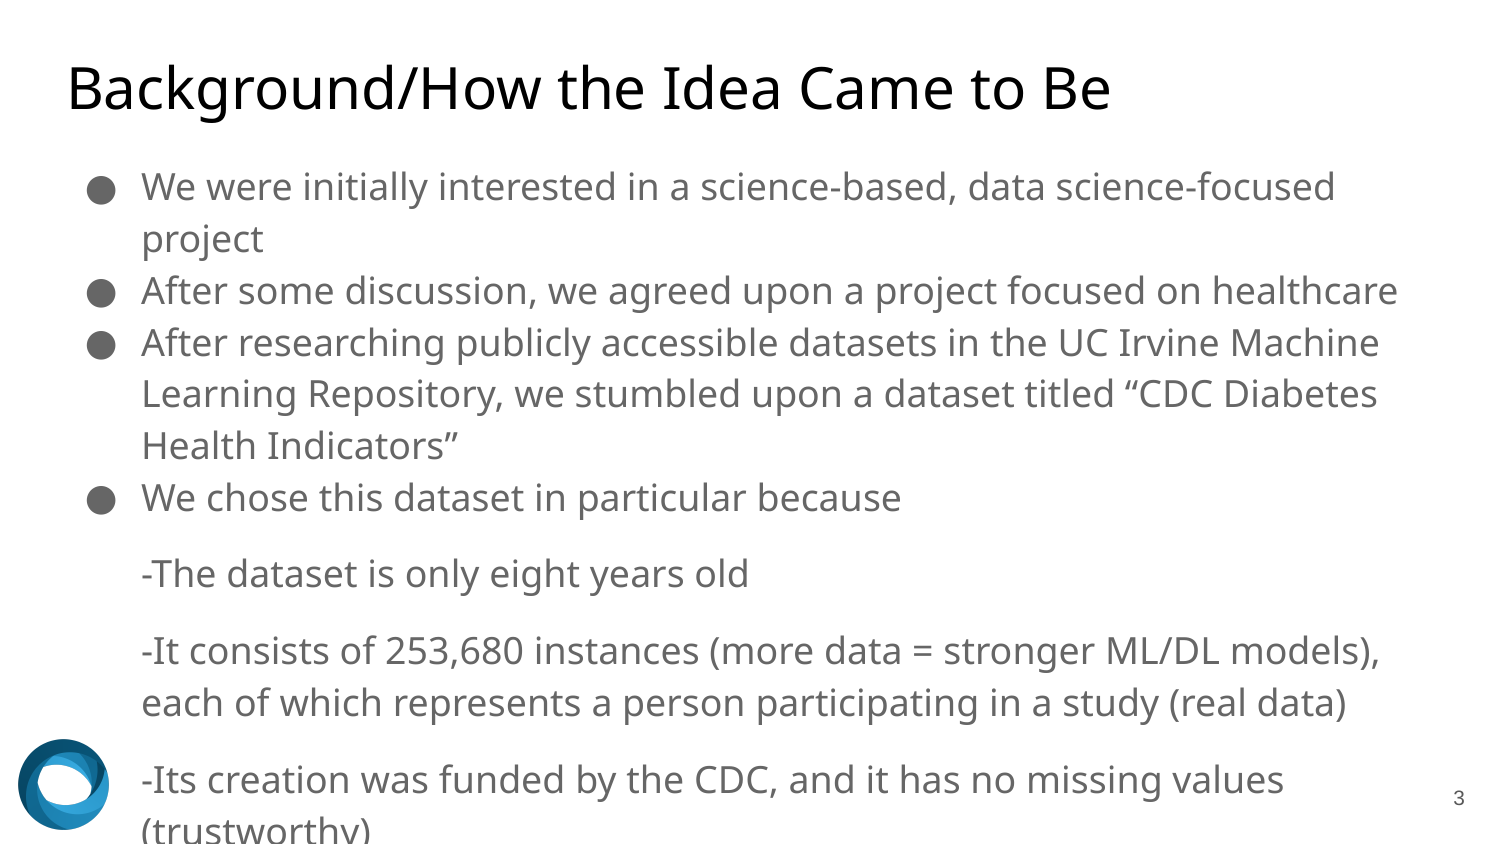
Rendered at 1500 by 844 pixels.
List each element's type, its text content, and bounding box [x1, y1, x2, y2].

list We were initially interested in a science-based, data science-focused project After some discussion, we agreed upon a project focused on healthcare After researching publicly accessible datasets in the UC Irvine Machine Learning Repository, we stumbled upon a dataset titled “CDC Diabetes Health Indicators” We chose this dataset in particular because -The dataset is only eight years old -It consists of 253,680 instances (more data = stronger ML/DL models), each of which represents a person participating in a study (real data) -Its creation was funded by the CDC, and it has no missing values (trustworthy) [51, 141, 1449, 703]
picture [18, 739, 109, 830]
slide_number ‹#› [1389, 764, 1480, 830]
title Background/How the Idea Came to Be [51, 35, 1449, 130]
picture [18, 739, 54, 775]
